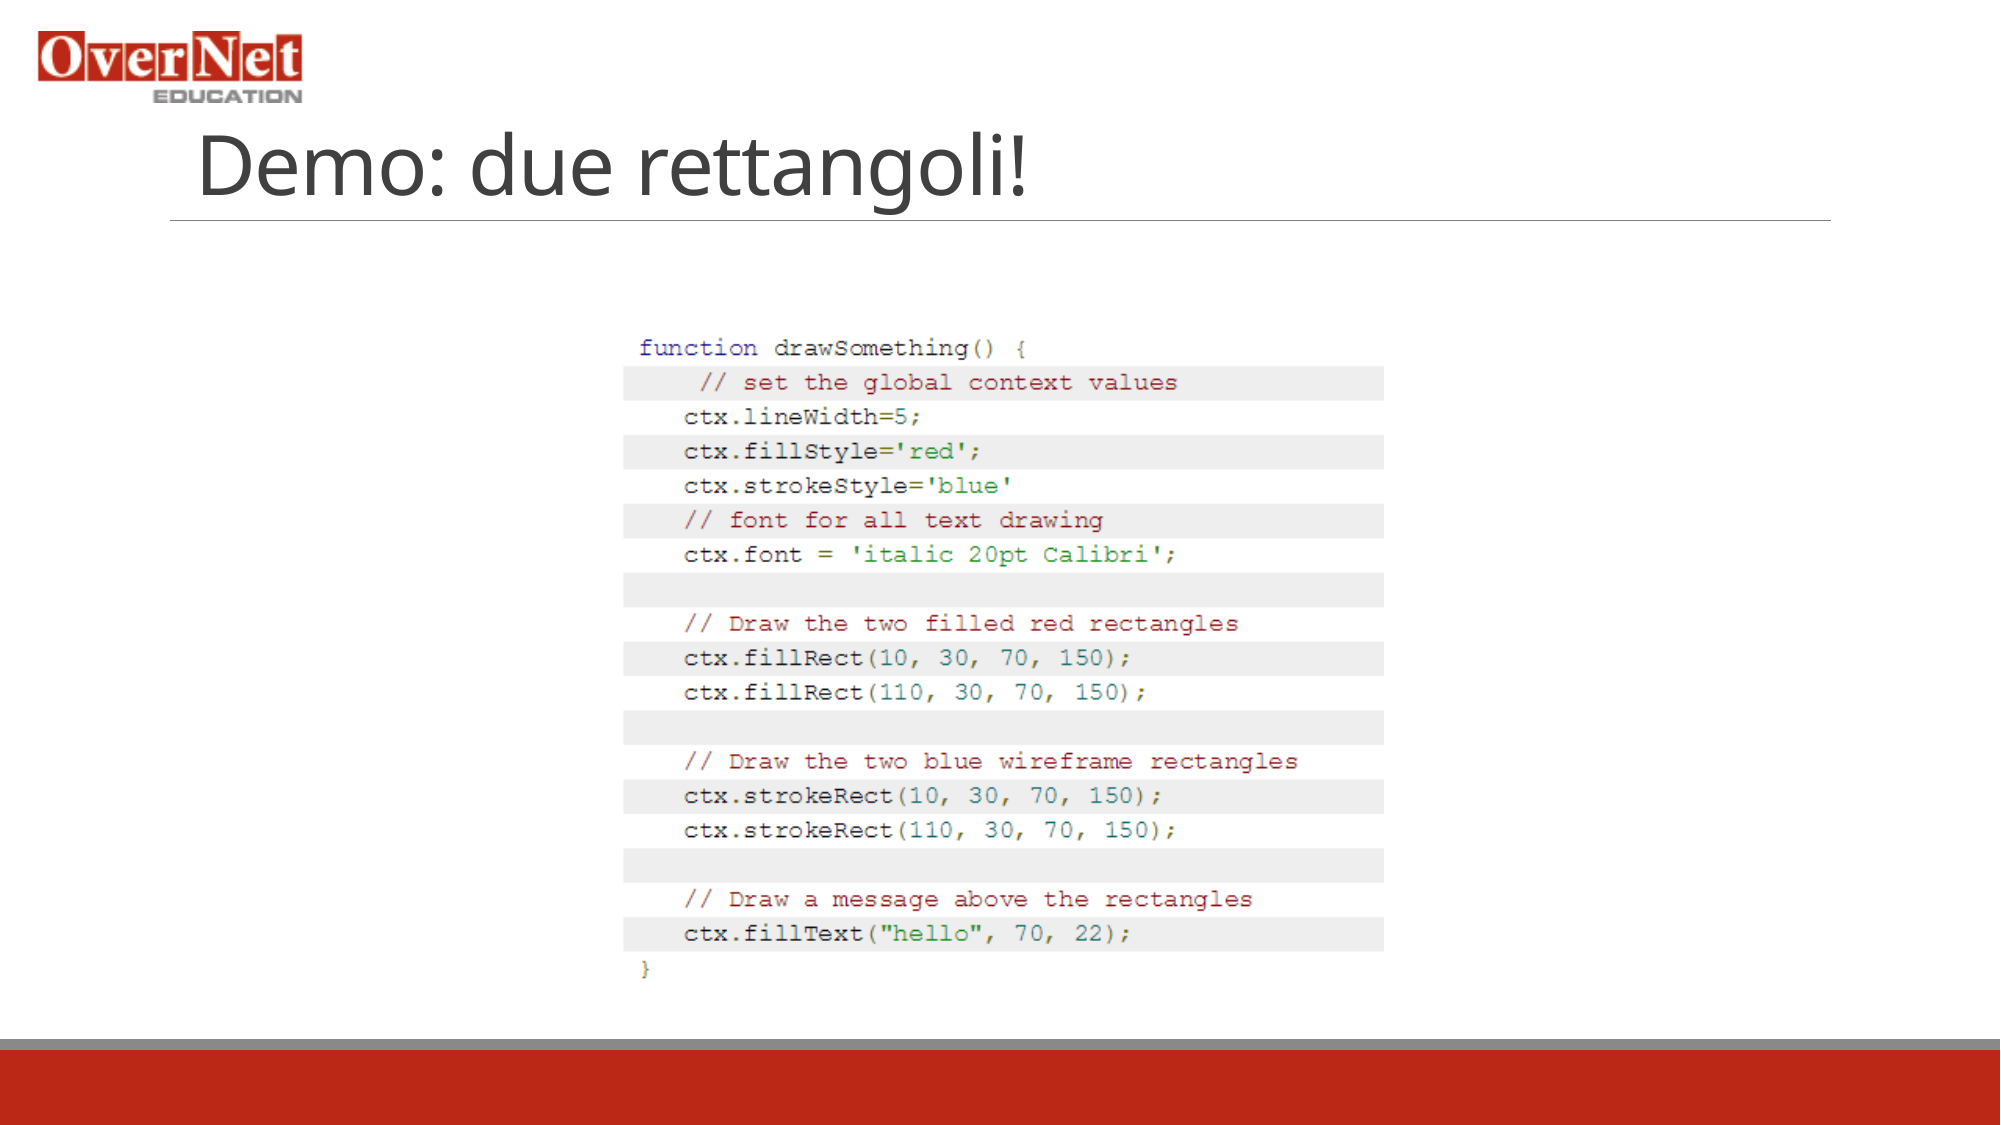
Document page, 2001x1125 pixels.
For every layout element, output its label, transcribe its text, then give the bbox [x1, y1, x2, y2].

title Demo: due rettangoli! [180, 112, 1830, 220]
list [615, 310, 1385, 1003]
picture [35, 31, 304, 103]
